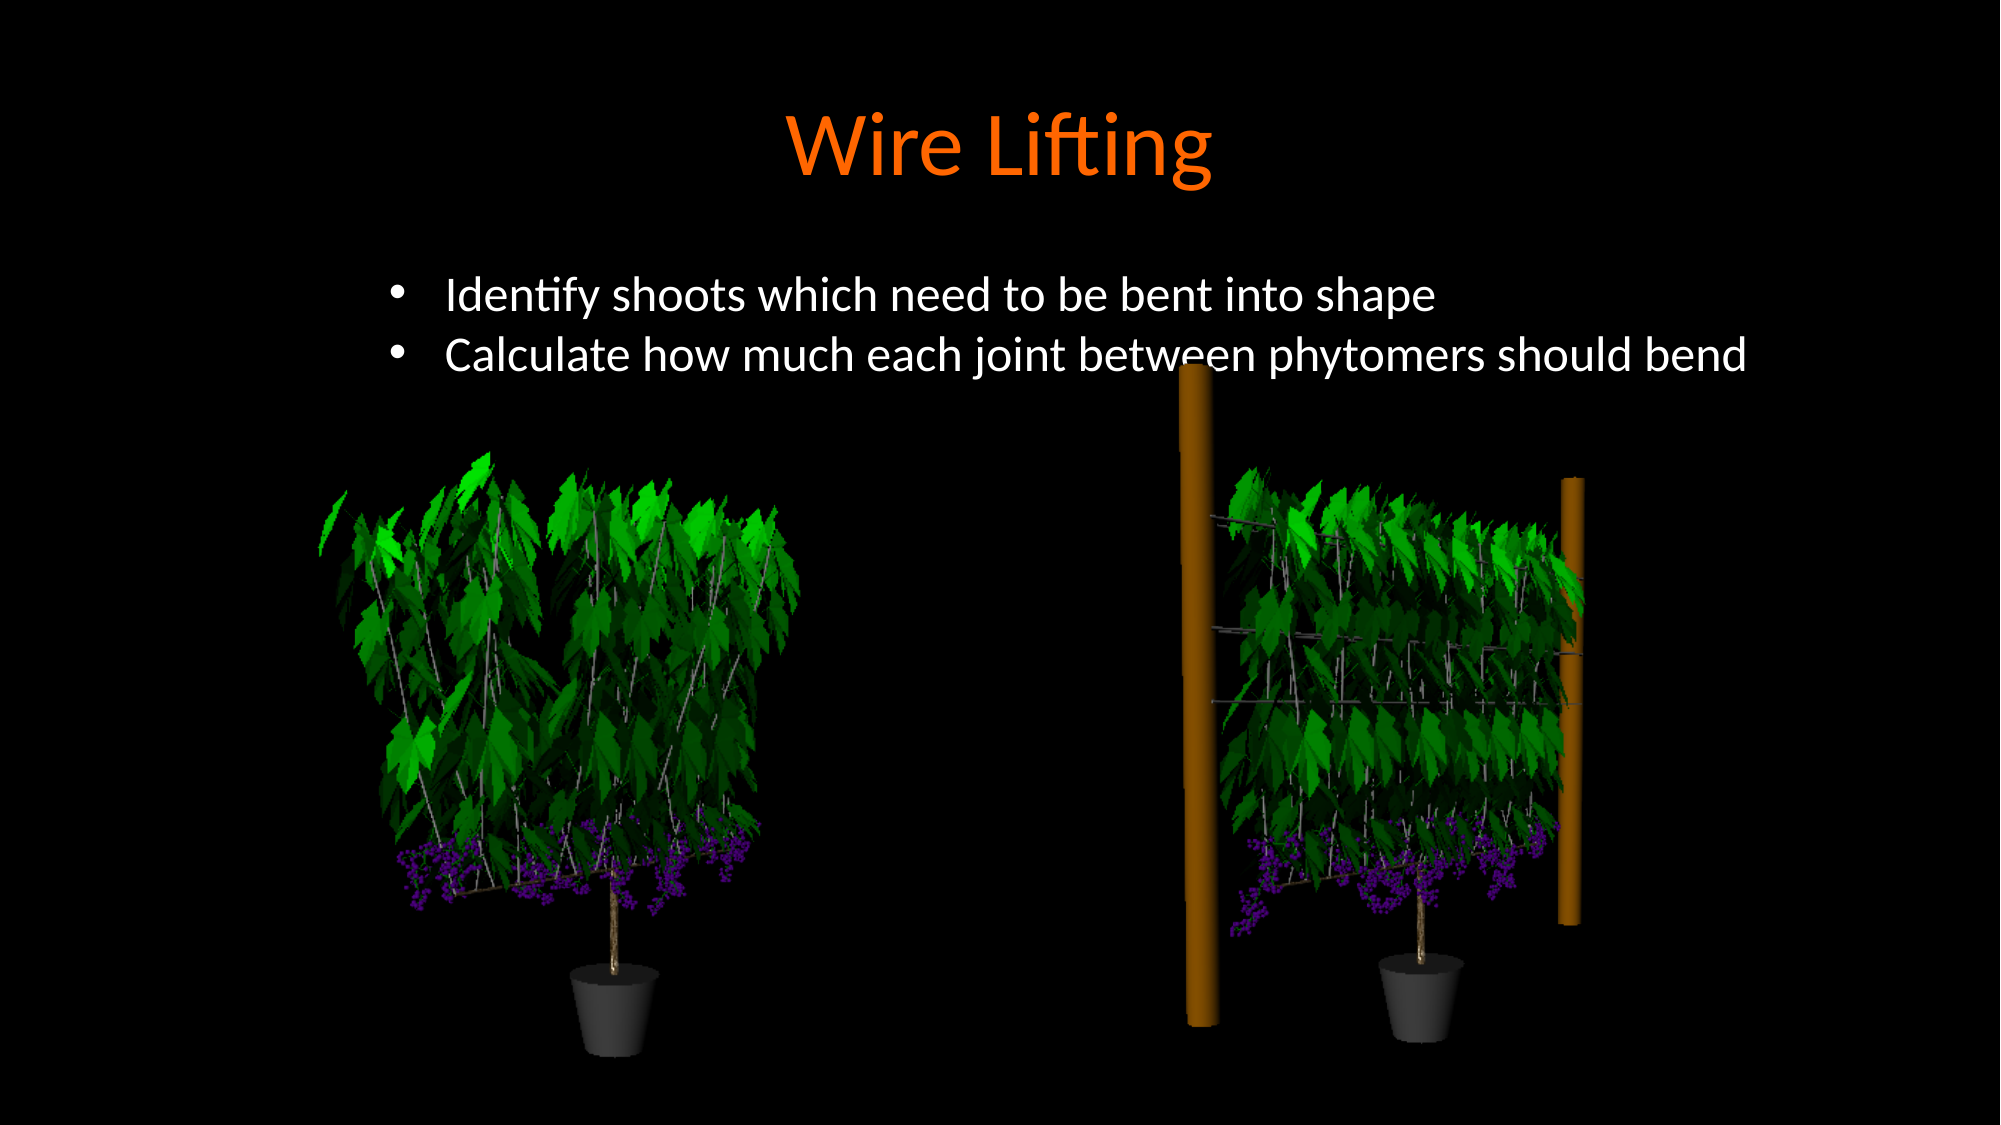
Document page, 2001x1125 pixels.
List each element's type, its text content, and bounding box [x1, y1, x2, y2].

text_box Wire Lifting [99, 45, 1900, 233]
text_box Identify shoots which need to be bent into shape Calculate how much each joint between phytomers should bend [373, 254, 1789, 320]
picture [0, 302, 1997, 1125]
